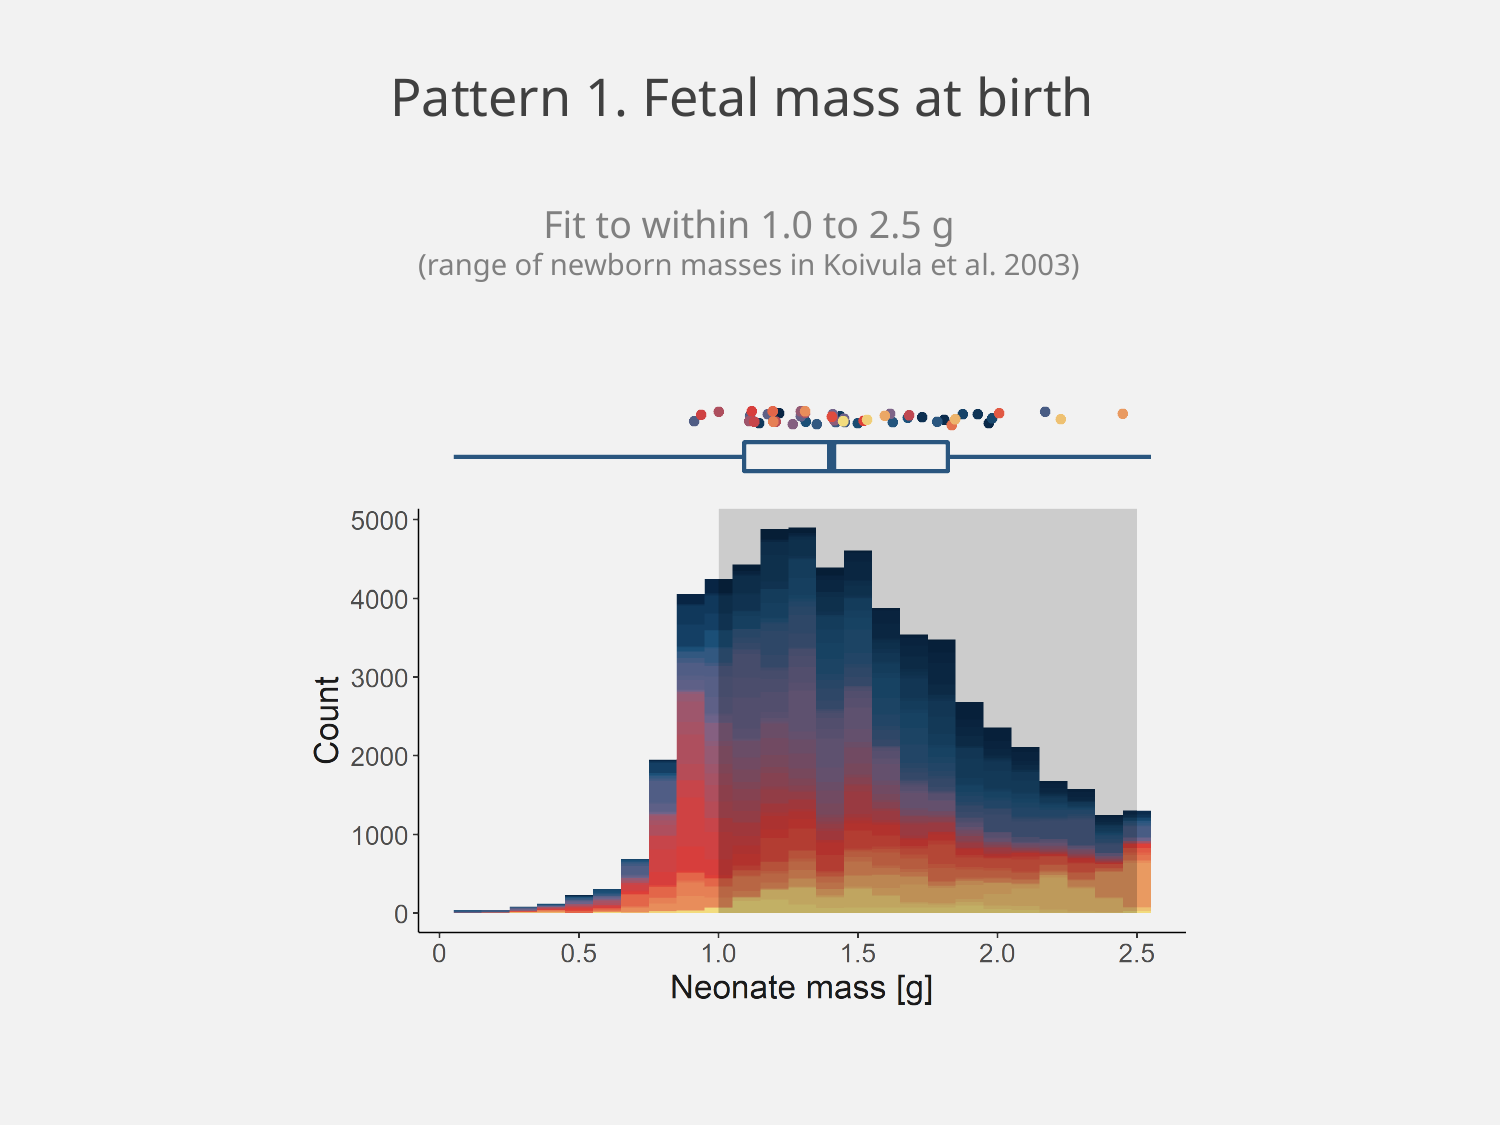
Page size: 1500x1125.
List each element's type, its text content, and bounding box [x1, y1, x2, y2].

text_box Pattern 1. Fetal mass at birth [212, 64, 1286, 149]
text_box Fit to within 1.0 to 2.5 g (range of newborn masses in Koivula et al. 2003) [14, 193, 1484, 289]
picture [289, 372, 1209, 1028]
